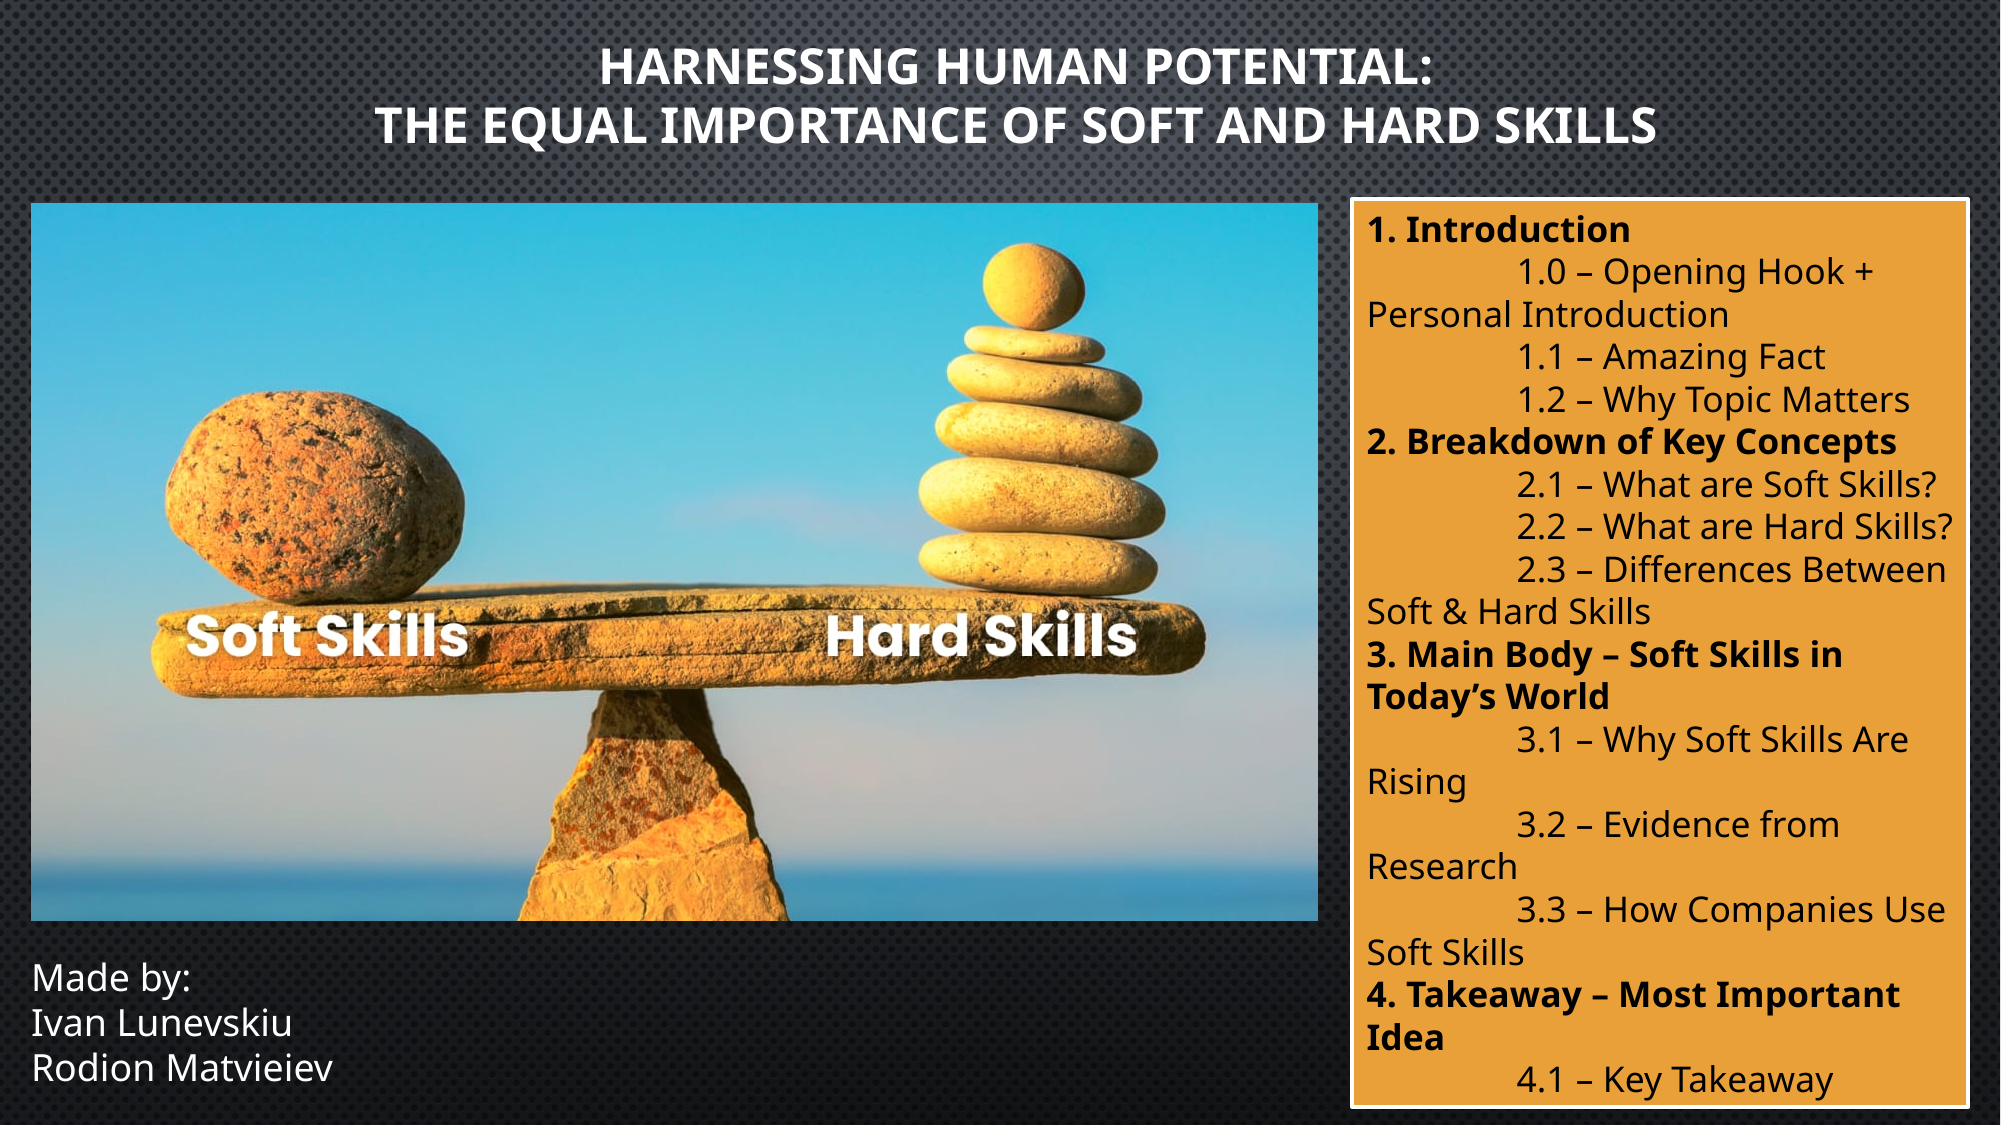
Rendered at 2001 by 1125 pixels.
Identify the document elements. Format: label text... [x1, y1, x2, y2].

picture [31, 203, 1318, 922]
text_box Made by: Ivan Lunevskiu Rodion Matvieiev [16, 946, 529, 1097]
text_box 1. Introduction 1.0 – Opening Hook + Personal Introduction 1.1 – Amazing Fact 1.2 – Why Topic Matters 2. Breakdown of Key Concepts 2.1 – What are Soft Skills? 2.2 – What are Hard Skills? 2.3 – Differences Between Soft & Hard Skills 3. Main Body – Soft Skills in Today’s World 3.1 – Why Soft Skills Are Rising 3.2 – Evidence from Research 3.3 – How Companies Use Soft Skills 4. Takeaway – Most Important Idea 4.1 – Key Takeaway [1350, 197, 1970, 1109]
title Harnessing Human Potential: The Equal Importance of Soft and Hard Skills [61, 26, 1984, 221]
